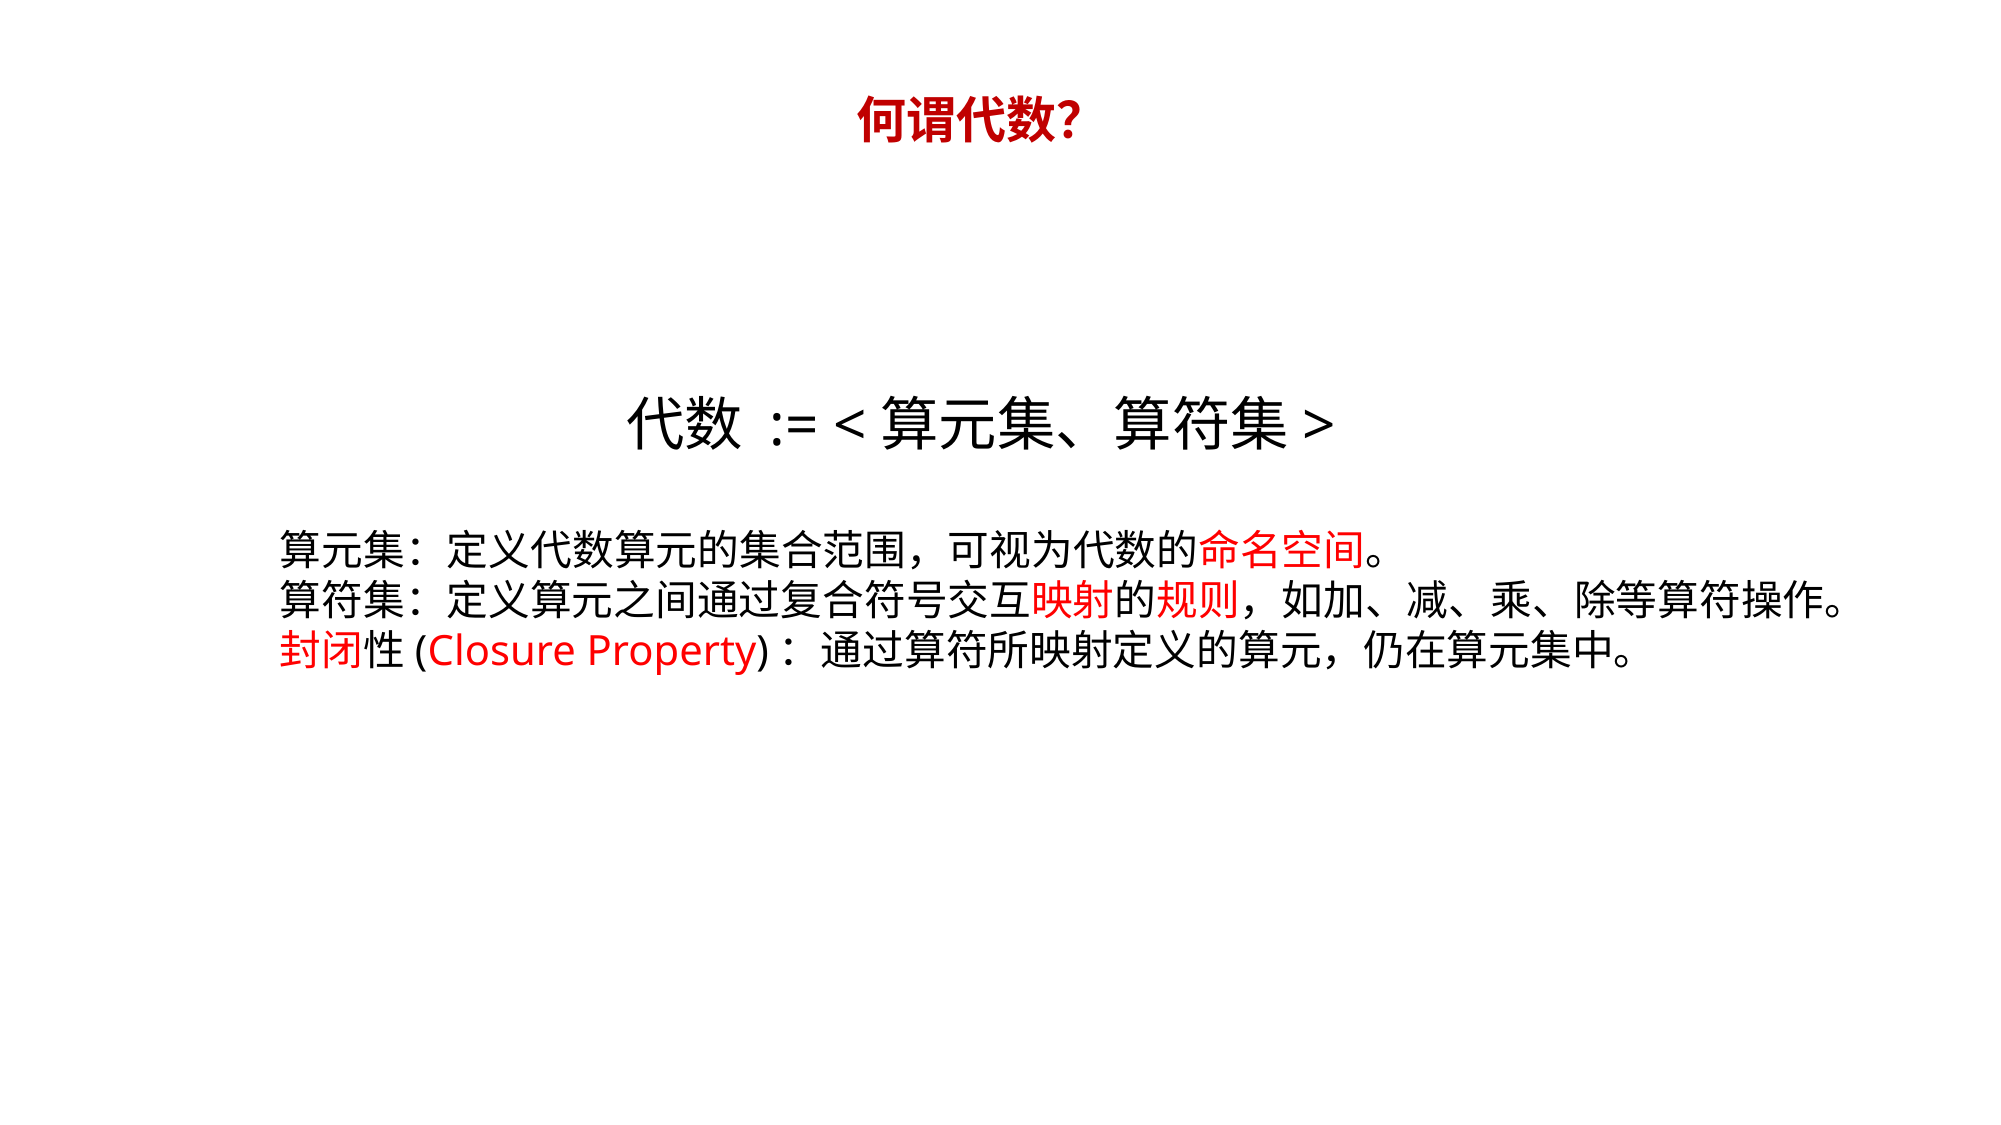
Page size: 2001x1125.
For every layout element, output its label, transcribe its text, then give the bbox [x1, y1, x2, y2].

title 何谓代数？ [80, 84, 1882, 162]
text_box 代数 := <算元集、算符集> [611, 379, 1351, 465]
text_box 算元集：定义代数算元的集合范围，可视为代数的命名空间。 算符集：定义算元之间通过复合符号交互映射的规则，如加、减、乘、除等算符操作。 封闭性(Closure Property)：通过算符所映射定义的算元，仍在算元集中。 [265, 516, 1882, 682]
